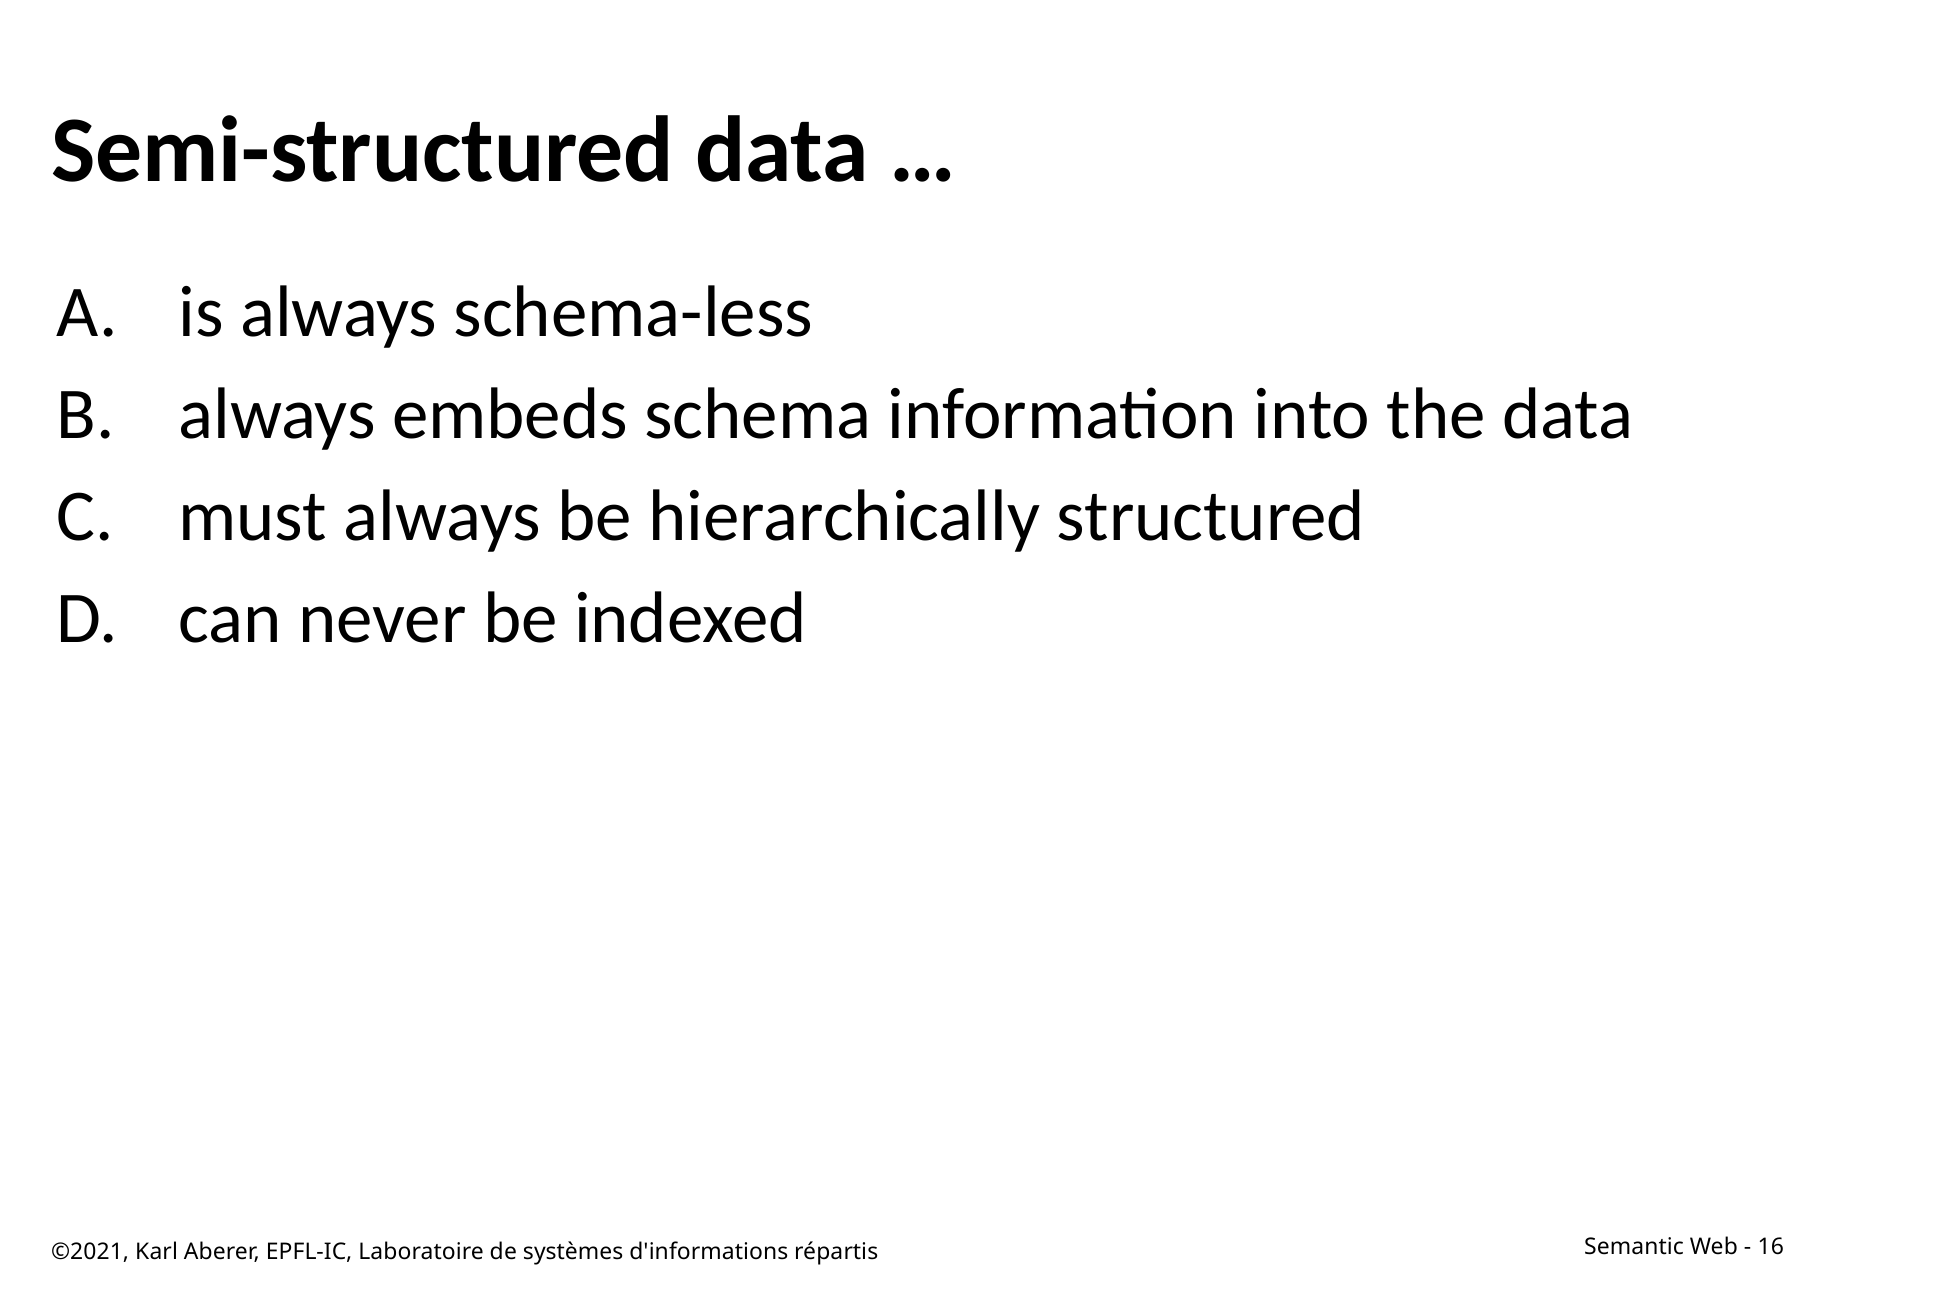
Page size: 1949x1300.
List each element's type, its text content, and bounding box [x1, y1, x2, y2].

footer ©2021, Karl Aberer, EPFL-IC, Laboratoire de systèmes d'informations répartis [32, 1227, 1284, 1271]
title Semi-structured data … [32, 57, 1803, 232]
list is always schema-less always embeds schema information into the data must always be hierarchically structured can never be indexed [37, 253, 1809, 1208]
